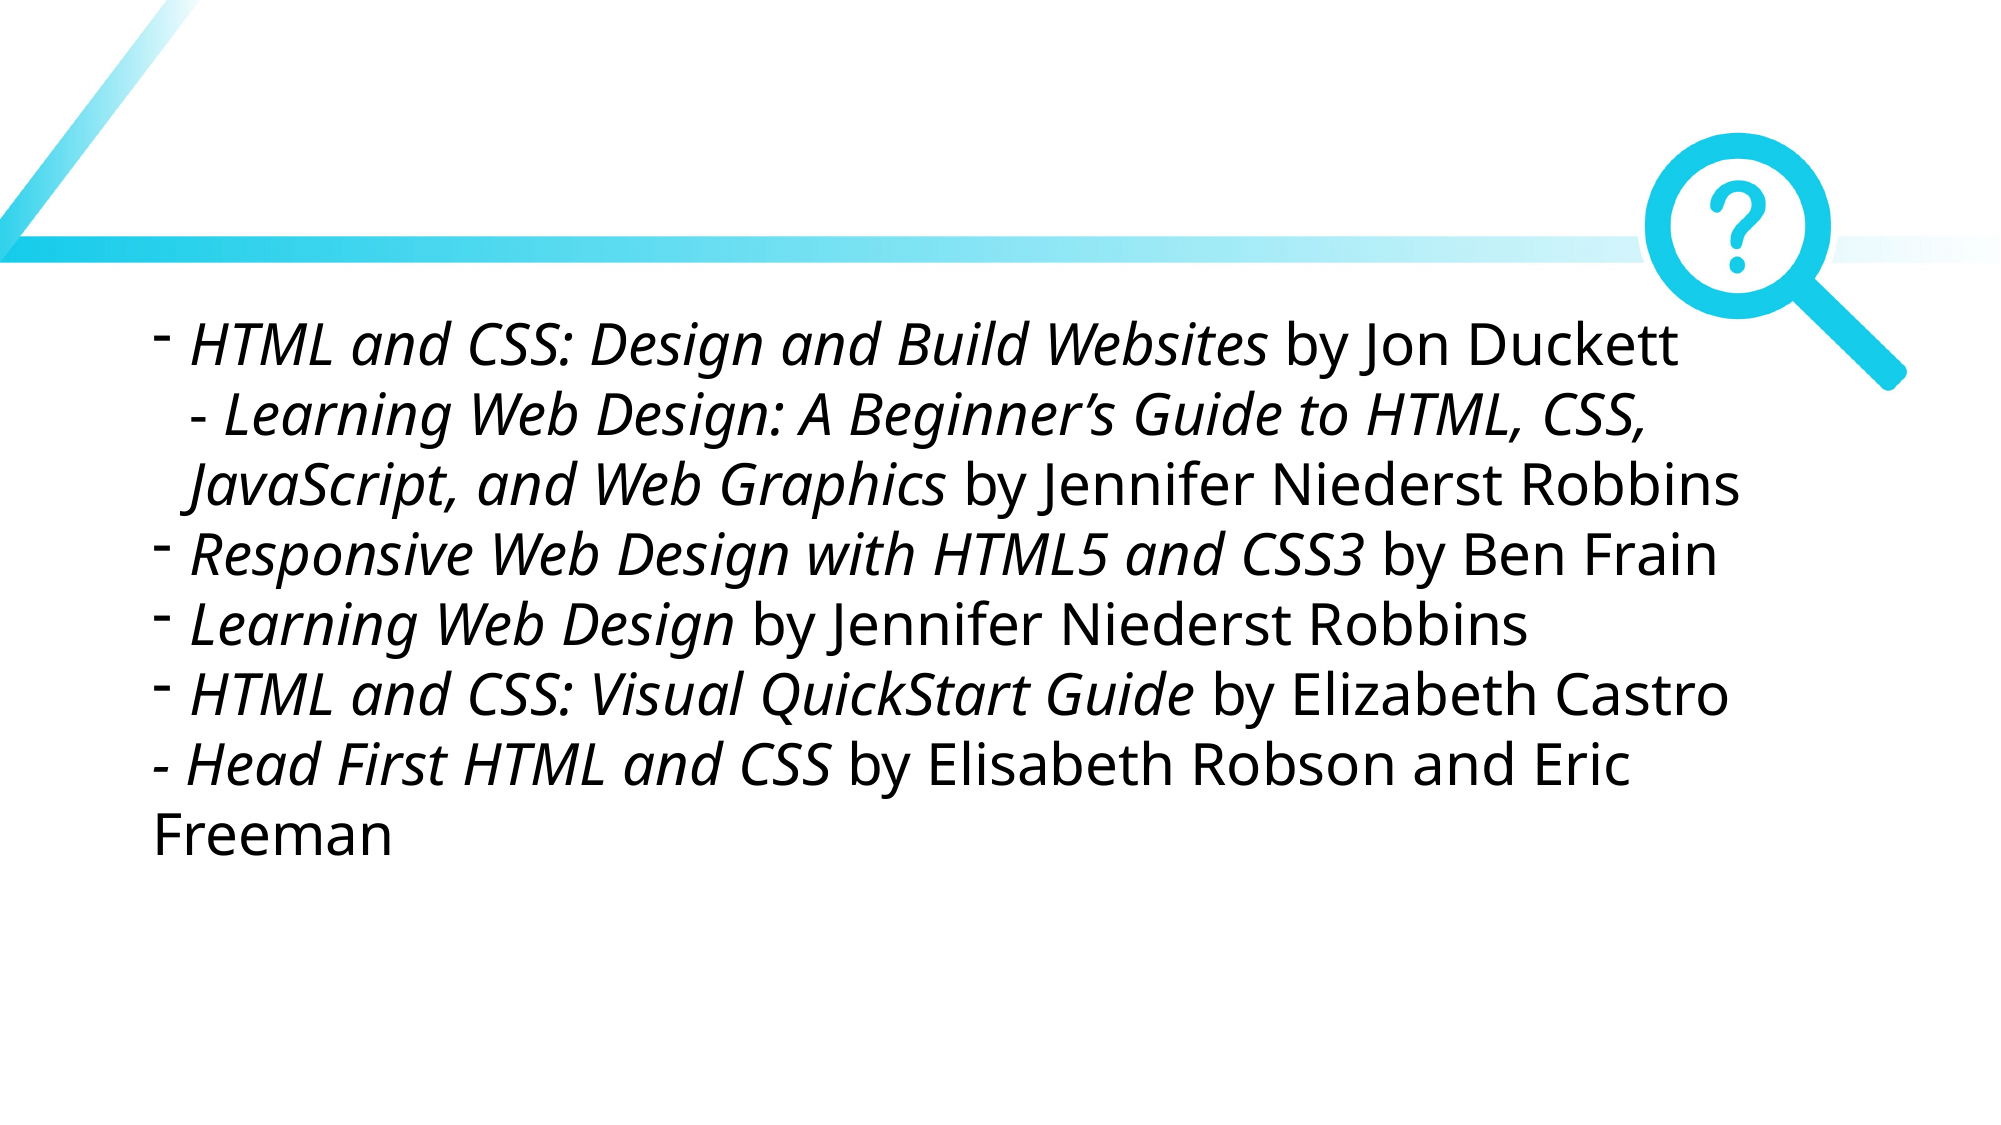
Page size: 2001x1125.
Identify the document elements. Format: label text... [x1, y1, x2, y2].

list HTML and CSS: Design and Build Websites by Jon Duckett - Learning Web Design: A Beginner’s Guide to HTML, CSS, JavaScript, and Web Graphics by Jennifer Niederst Robbins Responsive Web Design with HTML5 and CSS3 by Ben Frain Learning Web Design by Jennifer Niederst Robbins HTML and CSS: Visual QuickStart Guide by Elizabeth Castro - Head First HTML and CSS by Elisabeth Robson and Eric Freeman [137, 299, 1863, 1014]
picture [0, 0, 2000, 1125]
